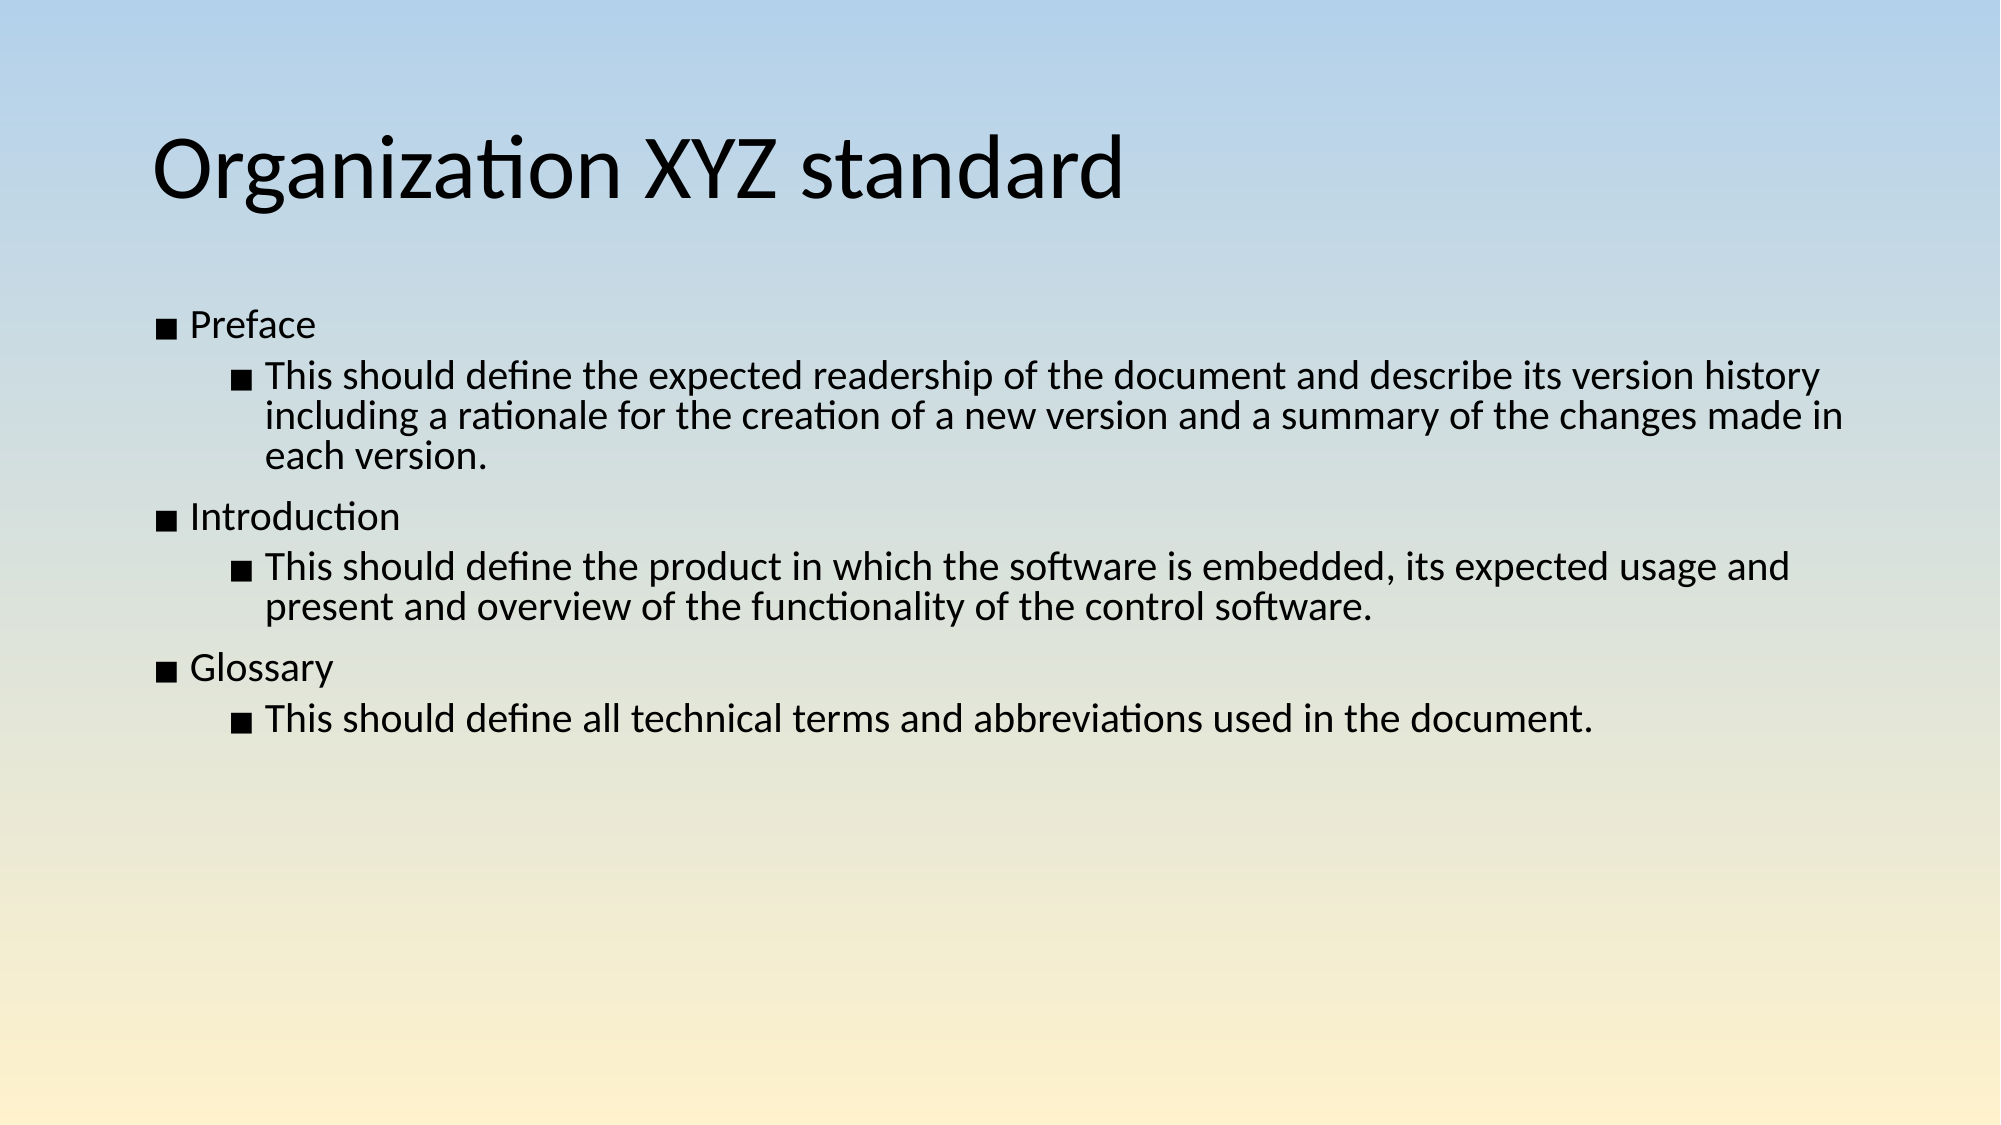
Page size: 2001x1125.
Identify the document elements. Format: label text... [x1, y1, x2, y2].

list Preface This should define the expected readership of the document and describe its version history including a rationale for the creation of a new version and a summary of the changes made in each version. Introduction This should define the product in which the software is embedded, its expected usage and present and overview of the functionality of the control software. Glossary This should define all technical terms and abbreviations used in the document. [137, 299, 1863, 1014]
title Organization XYZ standard [137, 59, 1863, 278]
